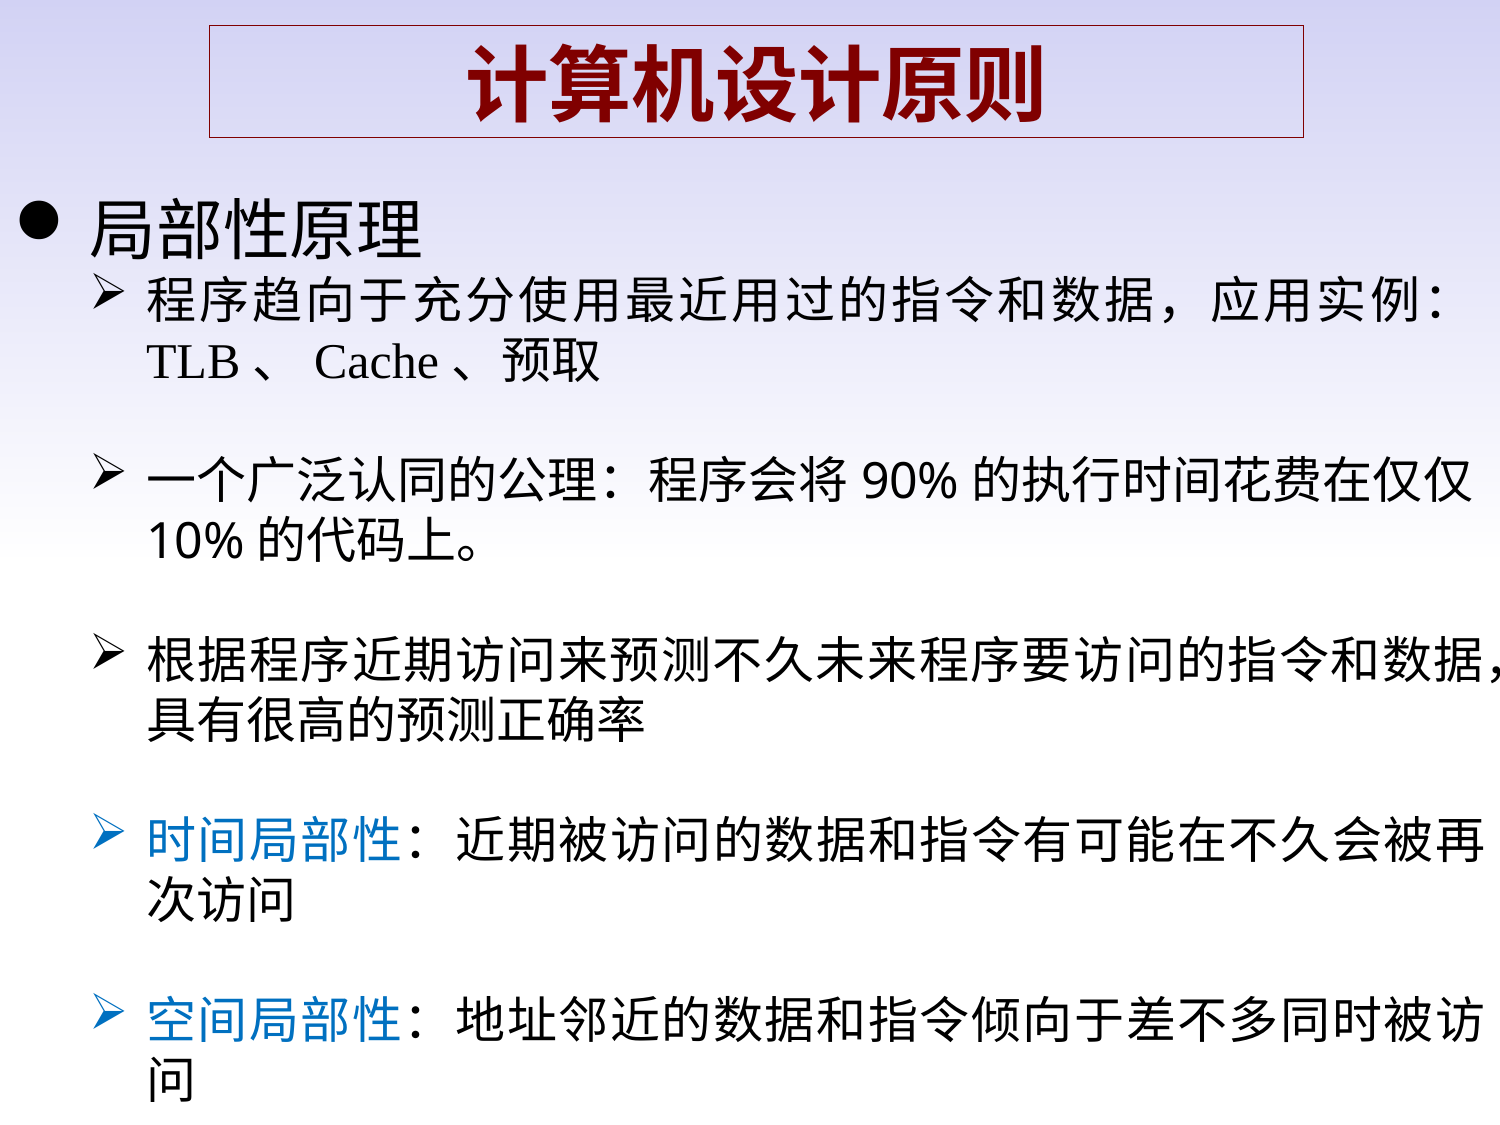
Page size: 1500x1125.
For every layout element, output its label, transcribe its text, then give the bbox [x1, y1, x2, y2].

text_box 局部性原理 程序趋向于充分使用最近用过的指令和数据，应用实例：TLB、Cache、预取 一个广泛认同的公理：程序会将90%的执行时间花费在仅仅10%的代码上。 根据程序近期访问来预测不久未来程序要访问的指令和数据，具有很高的预测正确率 时间局部性：近期被访问的数据和指令有可能在不久会被再次访问 空间局部性：地址邻近的数据和指令倾向于差不多同时被访问 [0, 180, 1500, 1116]
text_box 计算机设计原则 [209, 25, 1304, 138]
